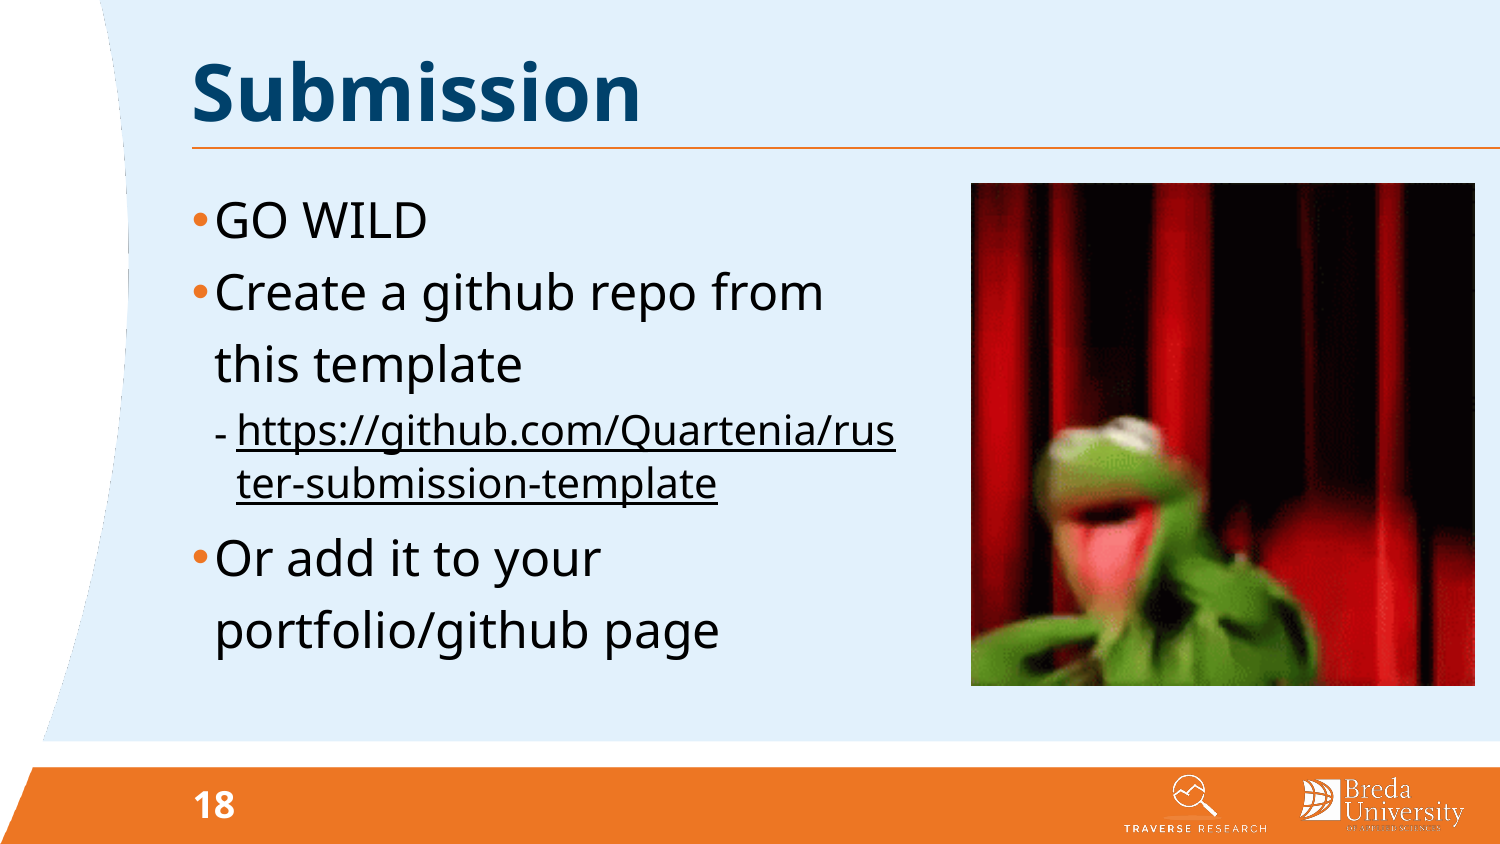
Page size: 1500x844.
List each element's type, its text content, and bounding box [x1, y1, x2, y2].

picture [0, 0, 1500, 844]
slide_number 18 [177, 773, 351, 819]
title Submission [191, 3, 1341, 138]
list GO WILD Create a github repo from this template https://github.com/Quartenia/ruster-submission-template Or add it to your portfolio/github page [191, 176, 903, 741]
